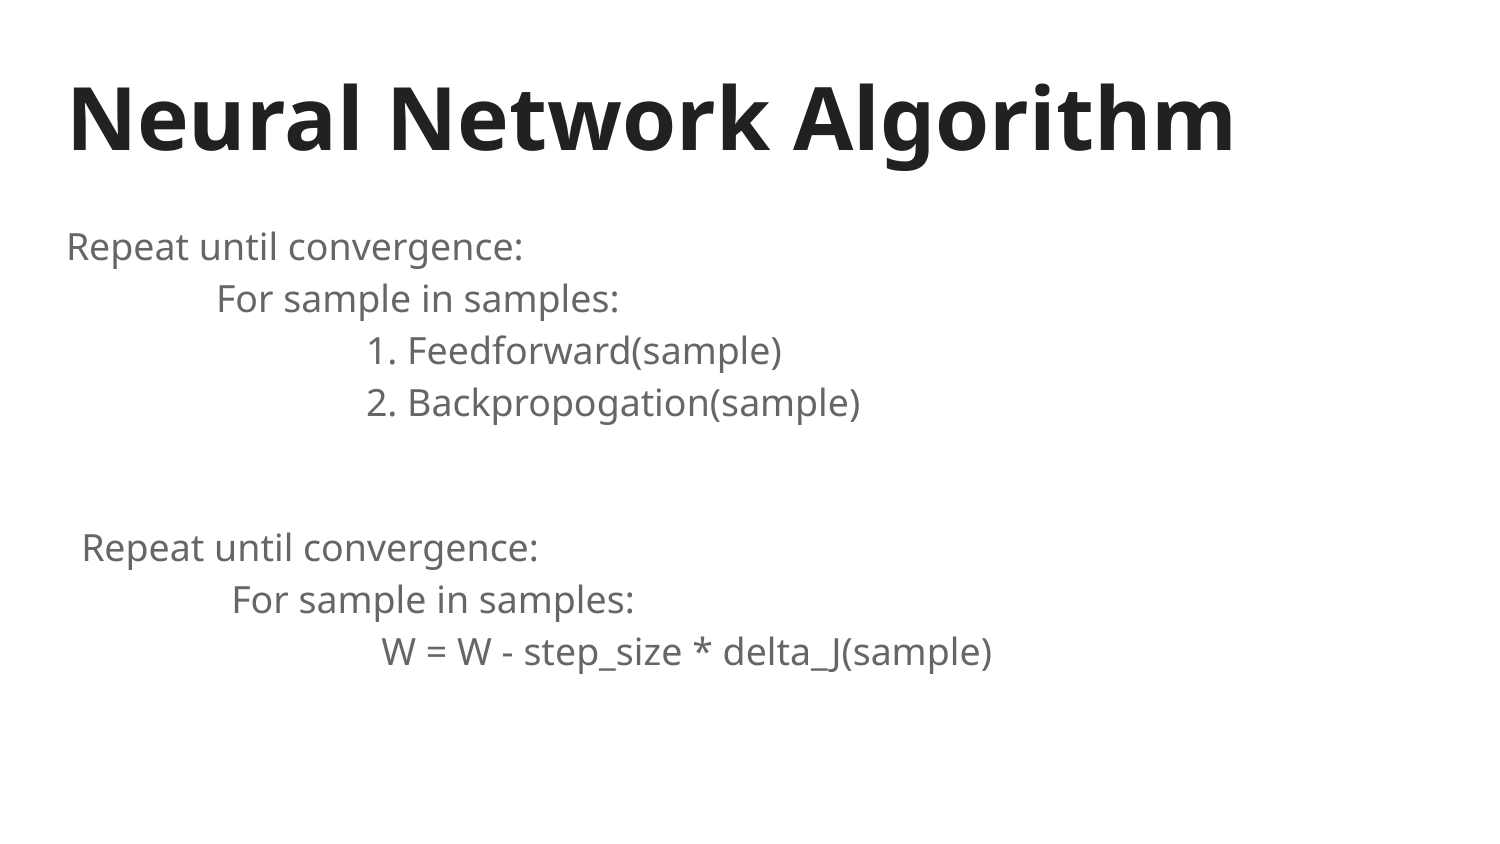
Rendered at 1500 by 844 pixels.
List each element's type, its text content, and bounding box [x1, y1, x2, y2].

list Repeat until convergence: For sample in samples: 1. Feedforward(sample) 2. Backpropogation(sample) [51, 201, 1449, 466]
title Neural Network Algorithm [51, 48, 1449, 180]
list Repeat until convergence: For sample in samples: W = W - step_size * delta_J(sample) [66, 502, 1464, 767]
